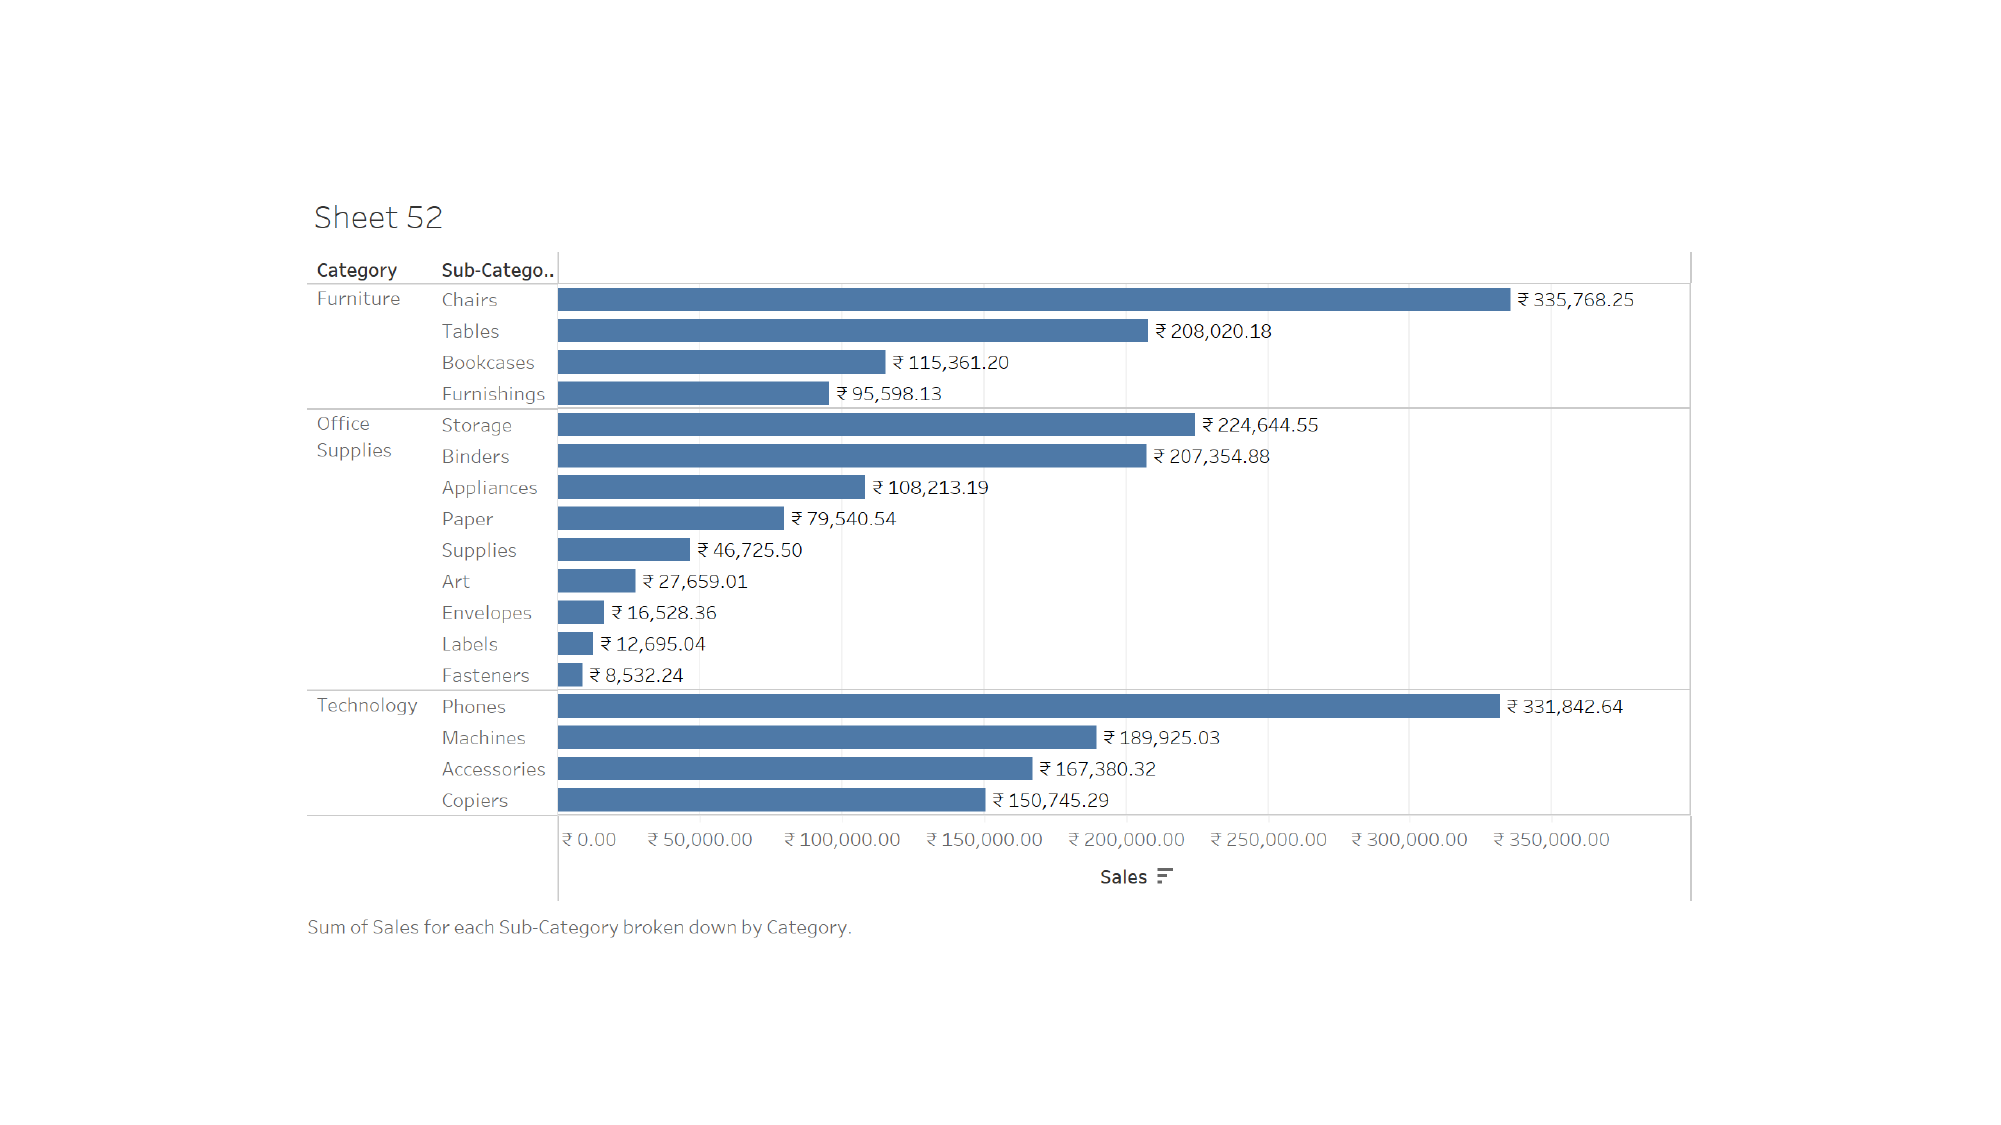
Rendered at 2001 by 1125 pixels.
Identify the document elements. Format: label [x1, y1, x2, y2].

picture [306, 184, 1693, 941]
